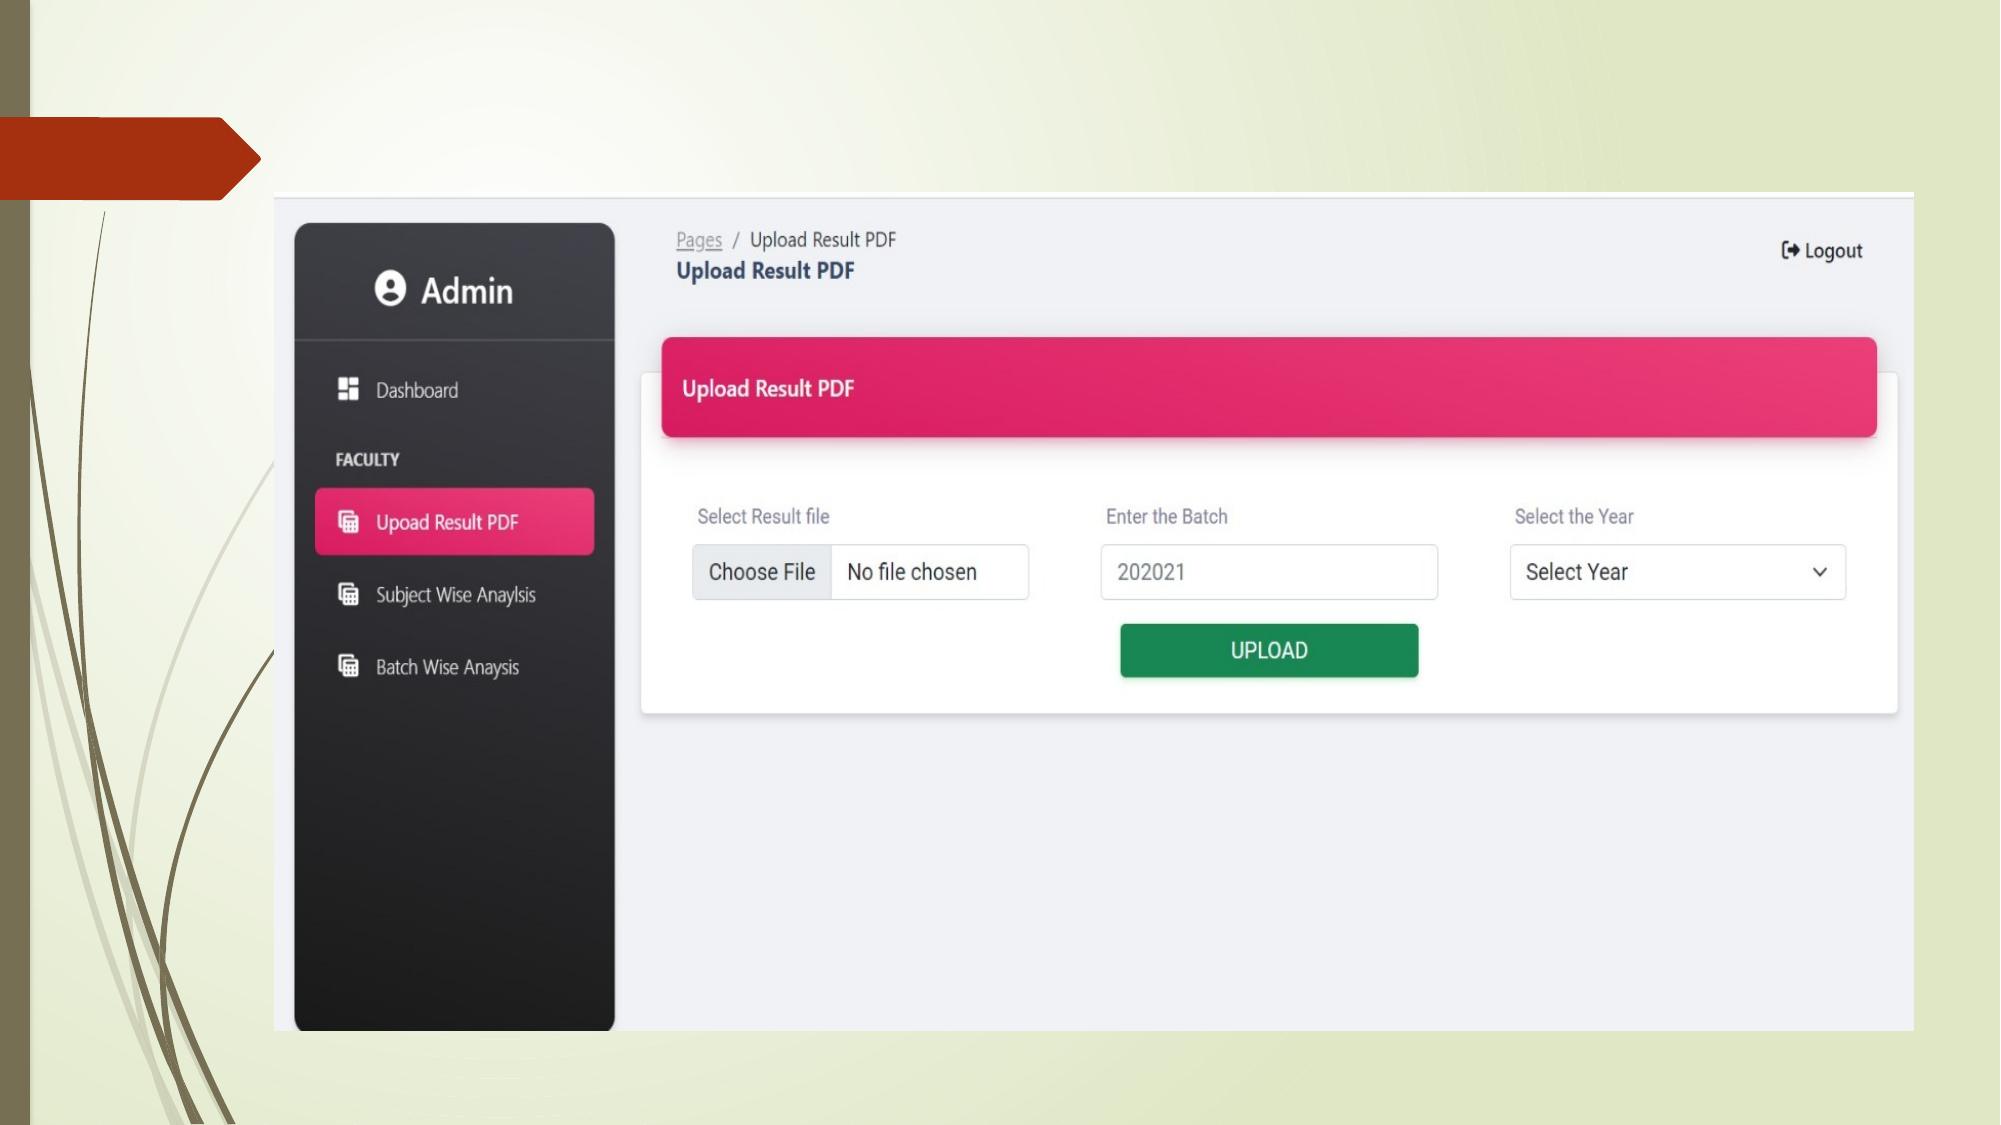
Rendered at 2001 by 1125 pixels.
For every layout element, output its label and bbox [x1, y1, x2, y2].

picture [274, 192, 1914, 1031]
